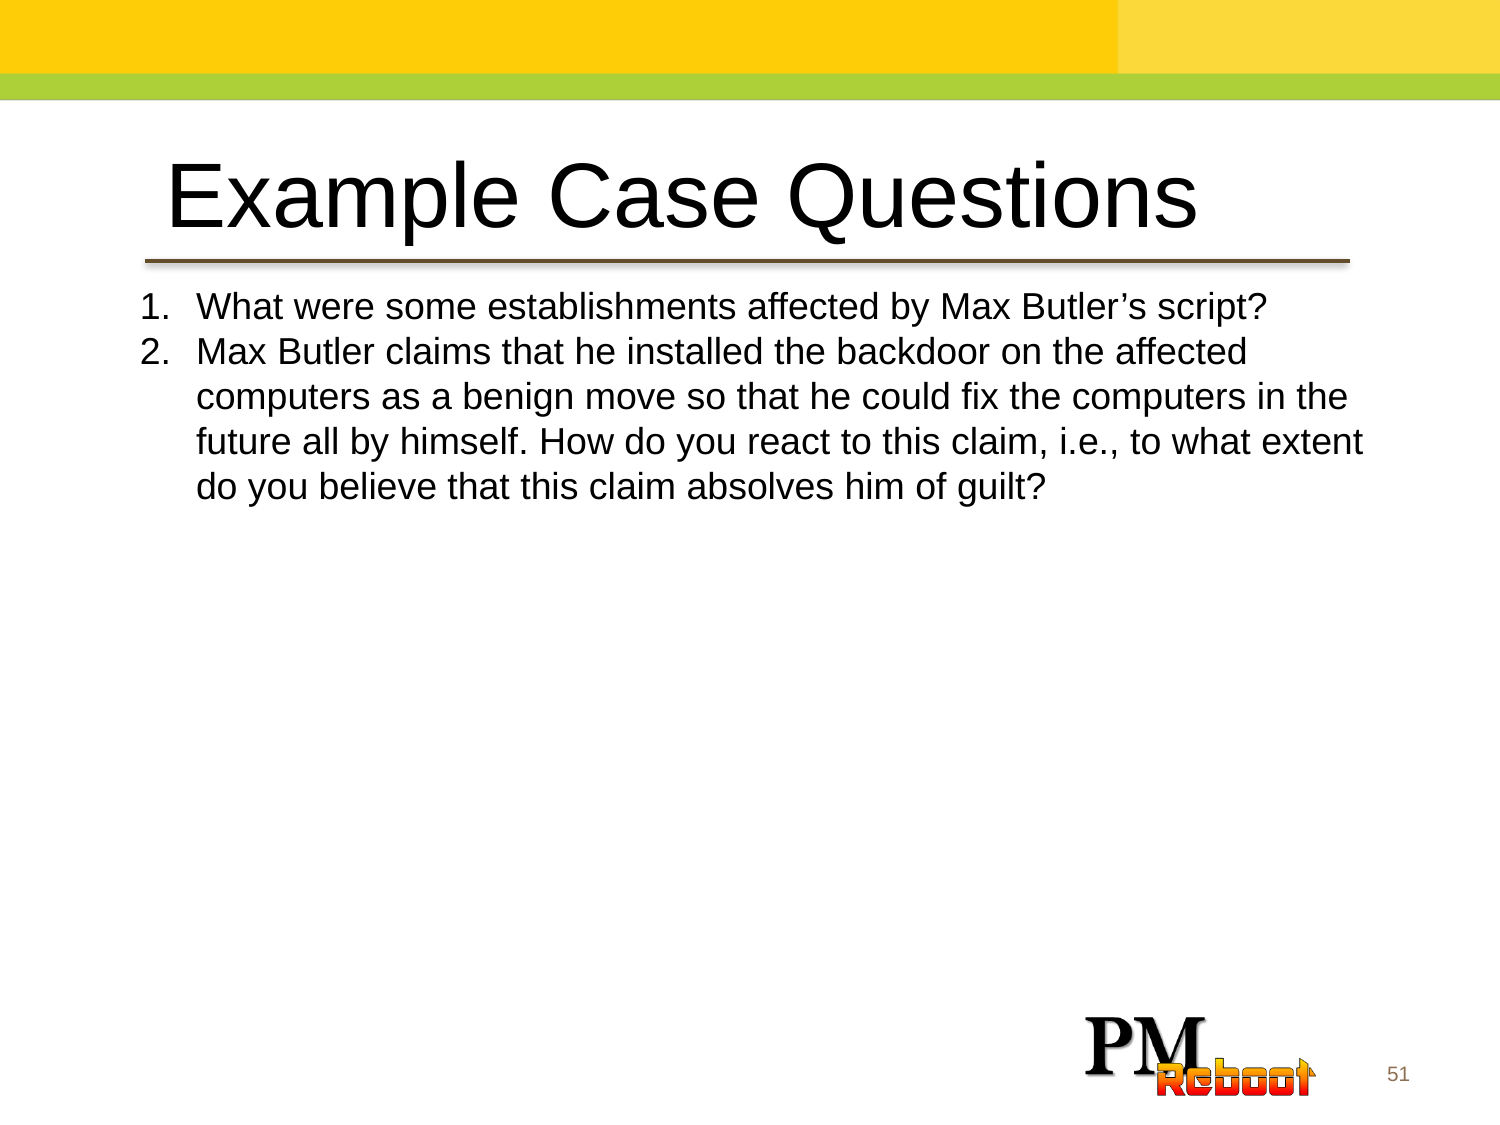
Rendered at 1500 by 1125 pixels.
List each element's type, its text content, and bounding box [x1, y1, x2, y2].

text_box Example Case Questions [149, 125, 1350, 257]
picture [0, 0, 1500, 1125]
text_box What were some establishments affected by Max Butler’s script? Max Butler claims that he installed the backdoor on the affected computers as a benign move so that he could fix the computers in the future all by himself. How do you react to this claim, i.e., to what extent do you believe that this claim absolves him of guilt? [124, 274, 1388, 560]
slide_number 51 [1074, 1042, 1425, 1103]
